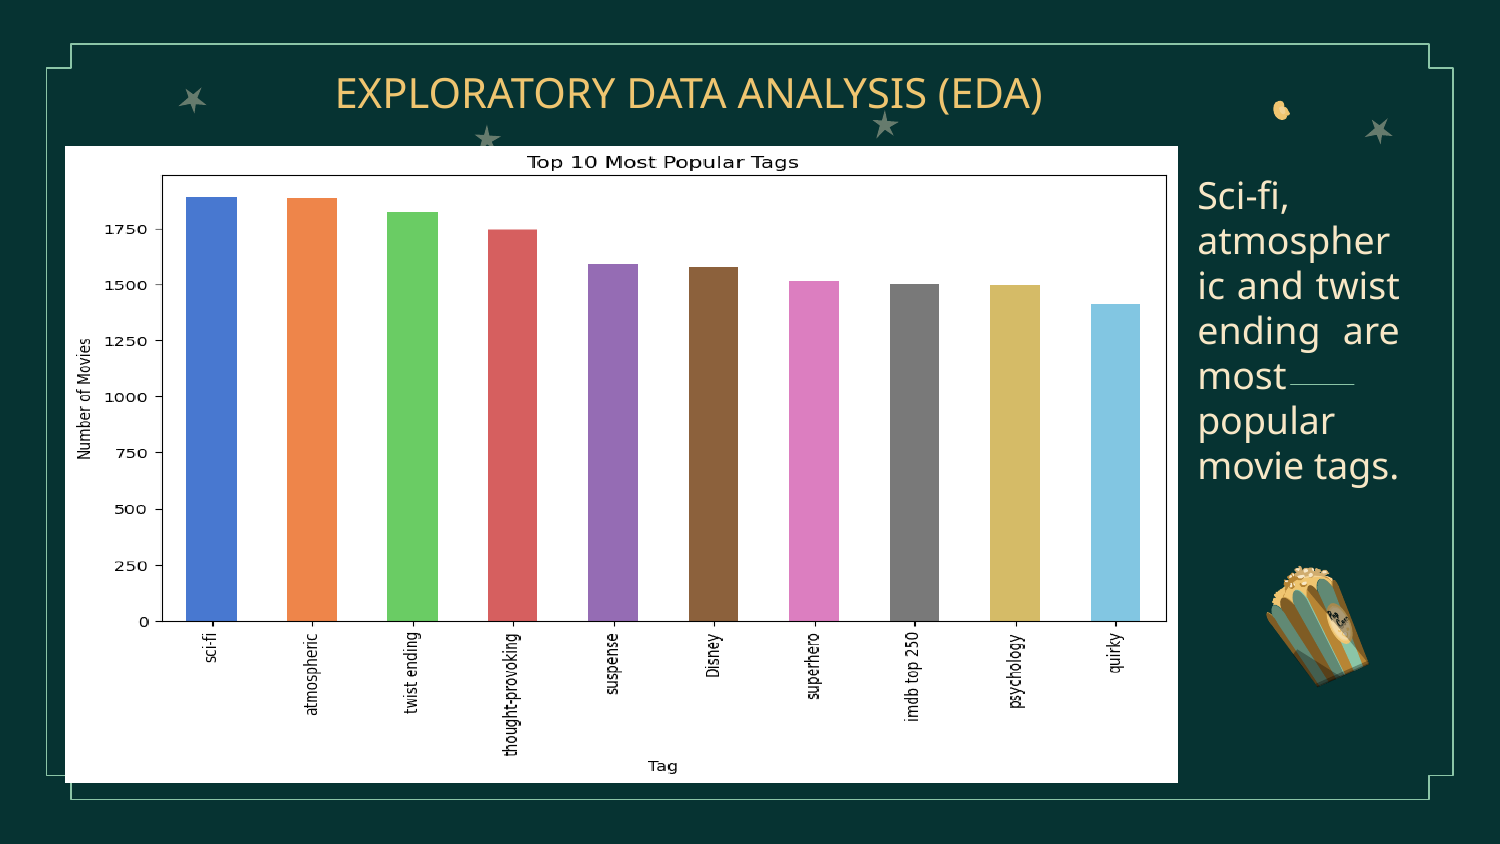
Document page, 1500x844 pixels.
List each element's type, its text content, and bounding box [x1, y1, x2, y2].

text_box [1268, 569, 1377, 688]
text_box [1272, 100, 1291, 121]
title EXPLORATORY DATA ANALYSIS (EDA) [167, 52, 1211, 133]
subtitle Sci-fi, atmospheric and twist ending are most popular movie tags. [1183, 156, 1416, 529]
picture [65, 146, 1178, 784]
